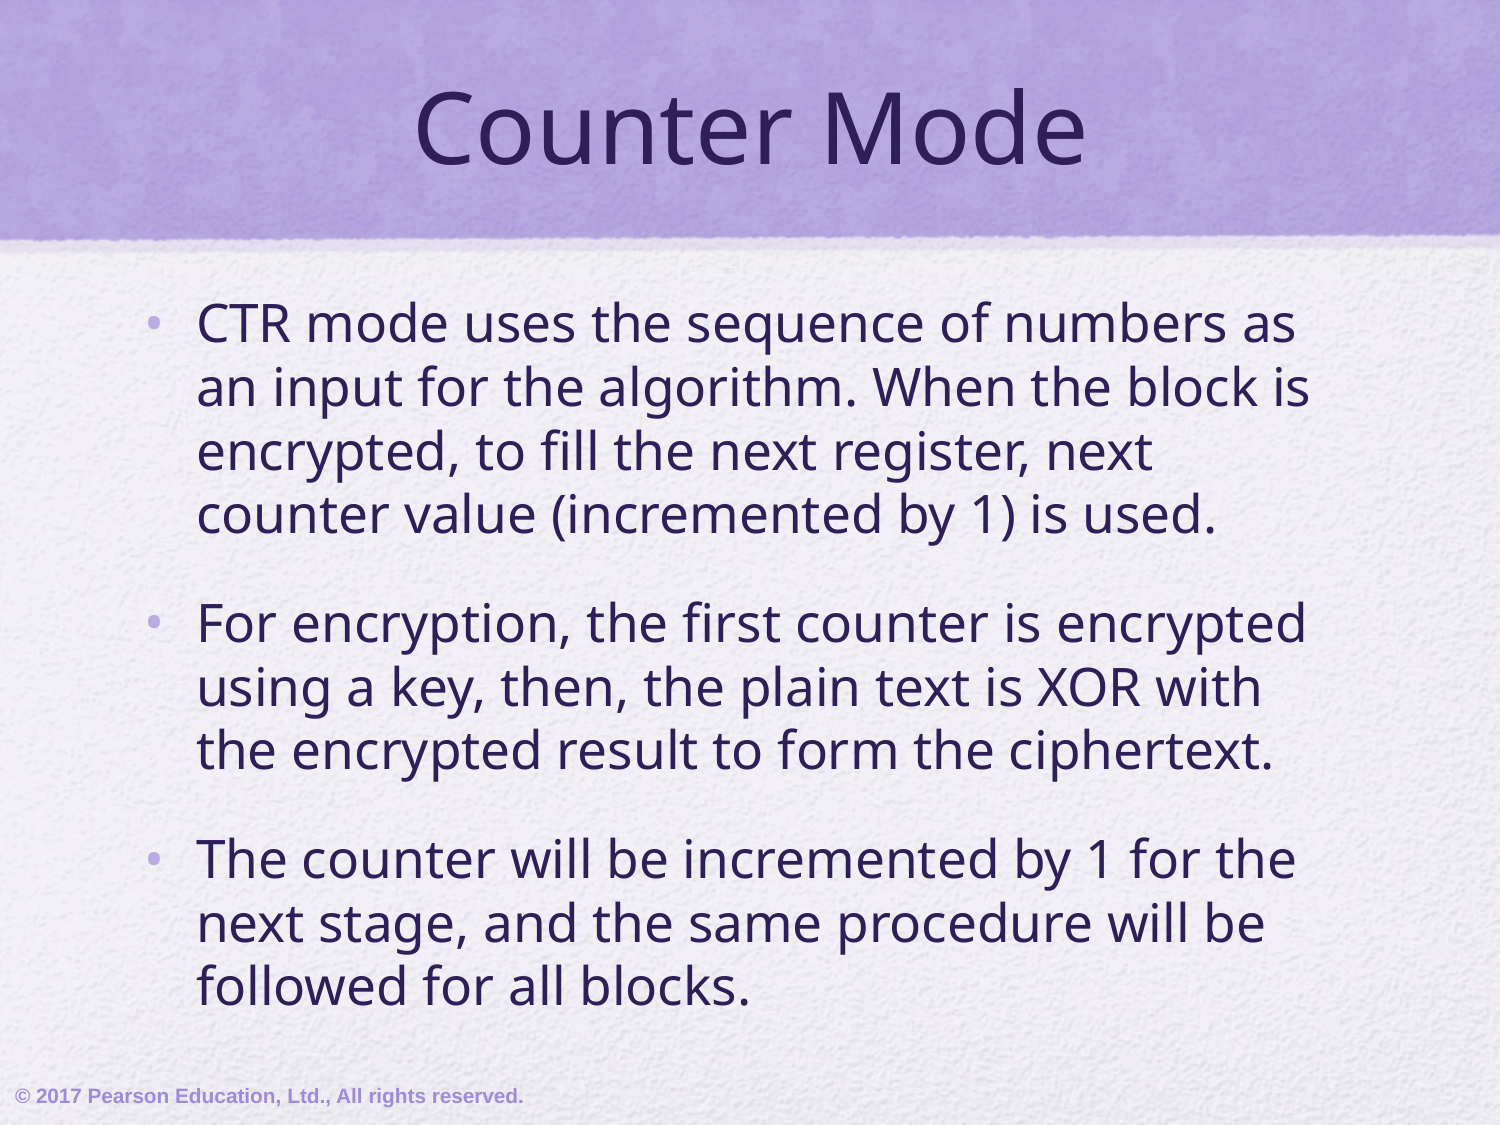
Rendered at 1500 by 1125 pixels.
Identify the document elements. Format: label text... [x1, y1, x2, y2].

title Counter Mode [129, 6, 1373, 239]
footer © 2017 Pearson Education, Ltd., All rights reserved. [0, 1065, 700, 1125]
picture [0, 225, 1500, 1125]
list CTR mode uses the sequence of numbers as an input for the algorithm. When the block is encrypted, to fill the next register, next counter value (incremented by 1) is used. For encryption, the first counter is encrypted using a key, then, the plain text is XOR with the encrypted result to form the ciphertext. The counter will be incremented by 1 for the next stage, and the same procedure will be followed for all blocks. [129, 282, 1373, 1033]
